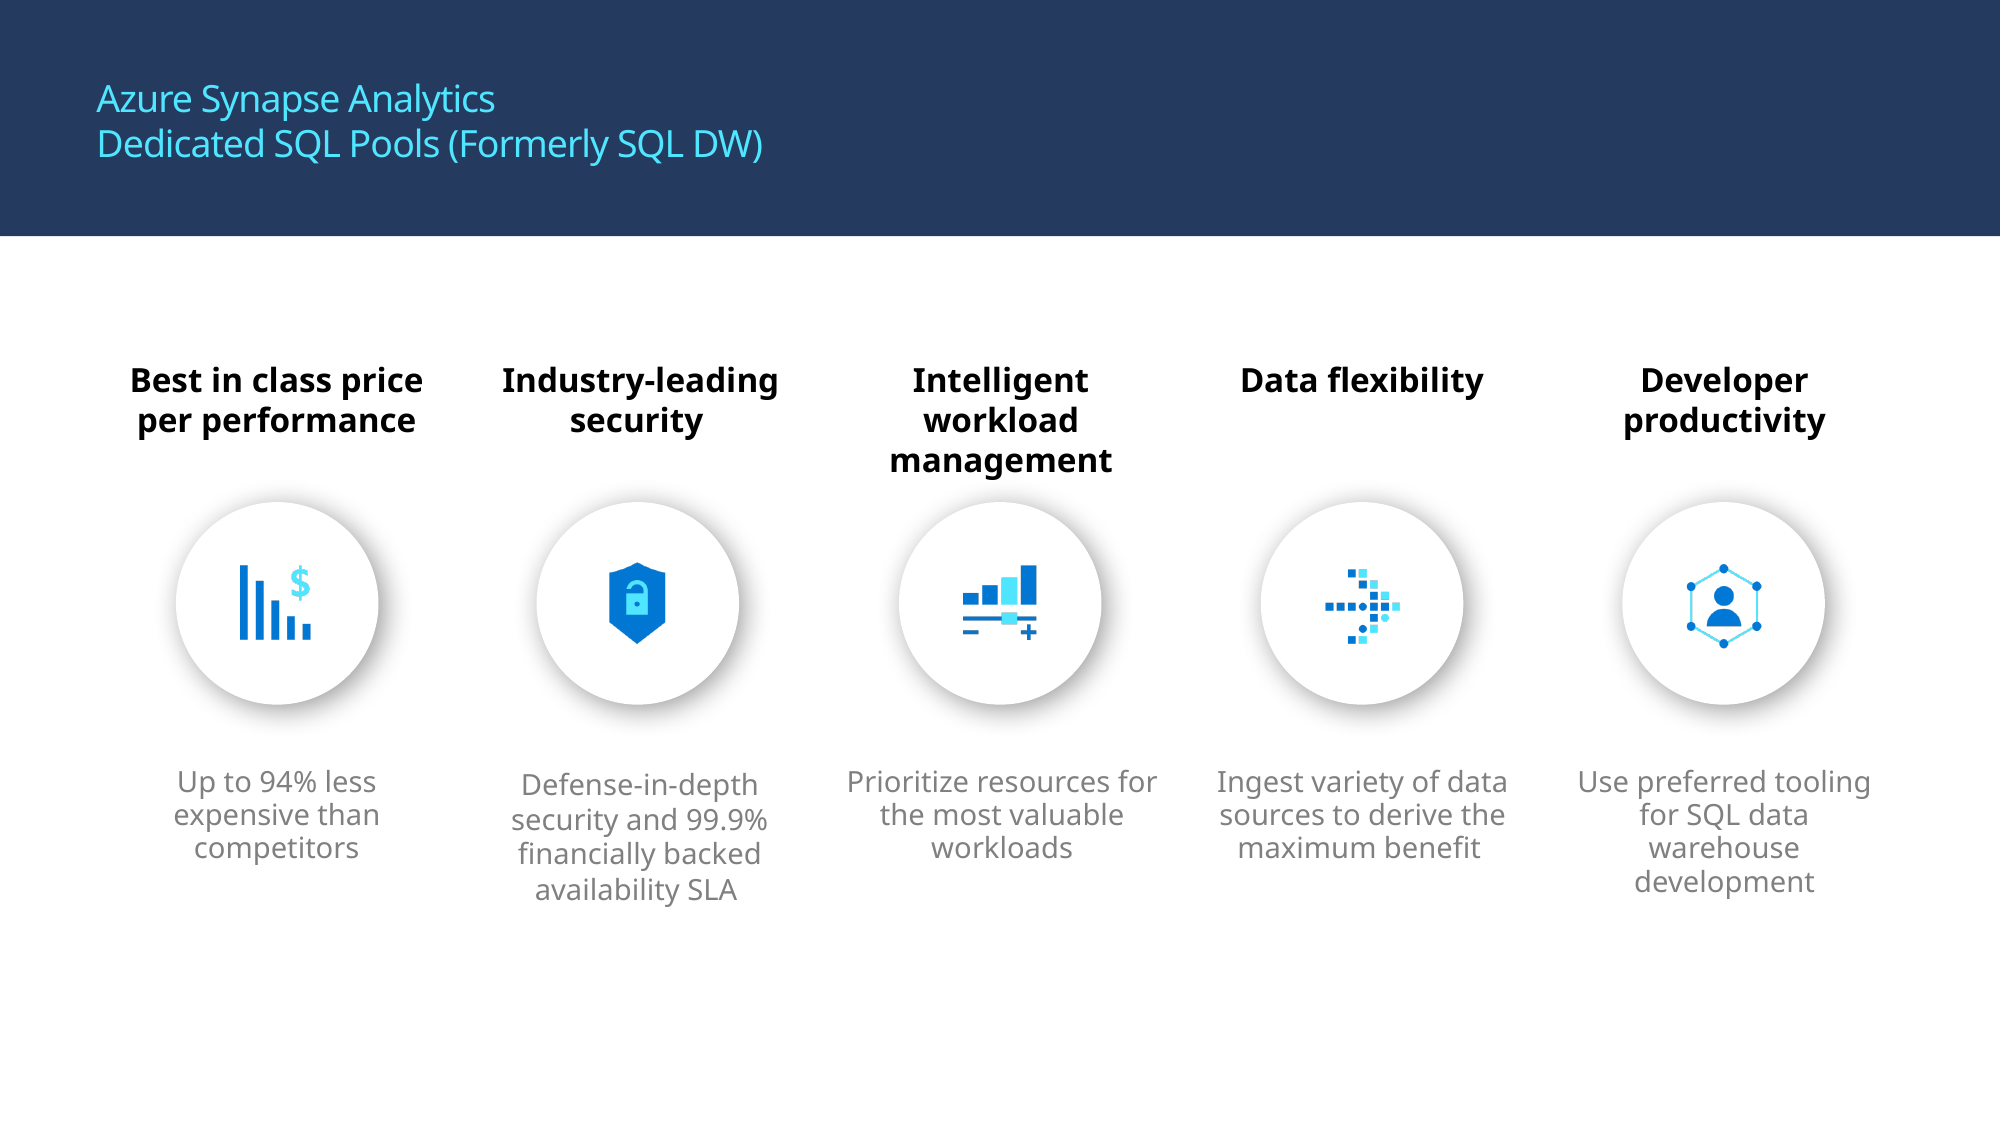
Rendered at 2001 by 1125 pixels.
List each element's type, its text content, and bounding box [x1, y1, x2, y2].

text_box Defense-in-depth security and 99.9% financially backed availability SLA [458, 758, 822, 954]
text_box Developer productivity [1544, 351, 1905, 447]
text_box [898, 501, 1102, 705]
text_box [1260, 501, 1464, 705]
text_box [175, 501, 379, 705]
text_box Best in class price per performance [112, 351, 441, 447]
text_box Up to 94% less expensive than competitors [95, 758, 458, 954]
text_box Data flexibility [1180, 351, 1544, 407]
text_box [1622, 501, 1826, 705]
text_box Prioritize resources for the most valuable workloads [823, 758, 1180, 954]
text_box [536, 501, 740, 705]
text_box Use preferred tooling for SQL data warehouse development [1545, 758, 1904, 954]
text_box Intelligent workload management [823, 351, 1179, 487]
text_box Ingest variety of data sources to derive the maximum benefit [1180, 758, 1545, 954]
title Azure Synapse Analytics Dedicated SQL Pools (Formerly SQL DW) [96, 75, 1904, 166]
text_box Industry-leading security [459, 351, 822, 447]
